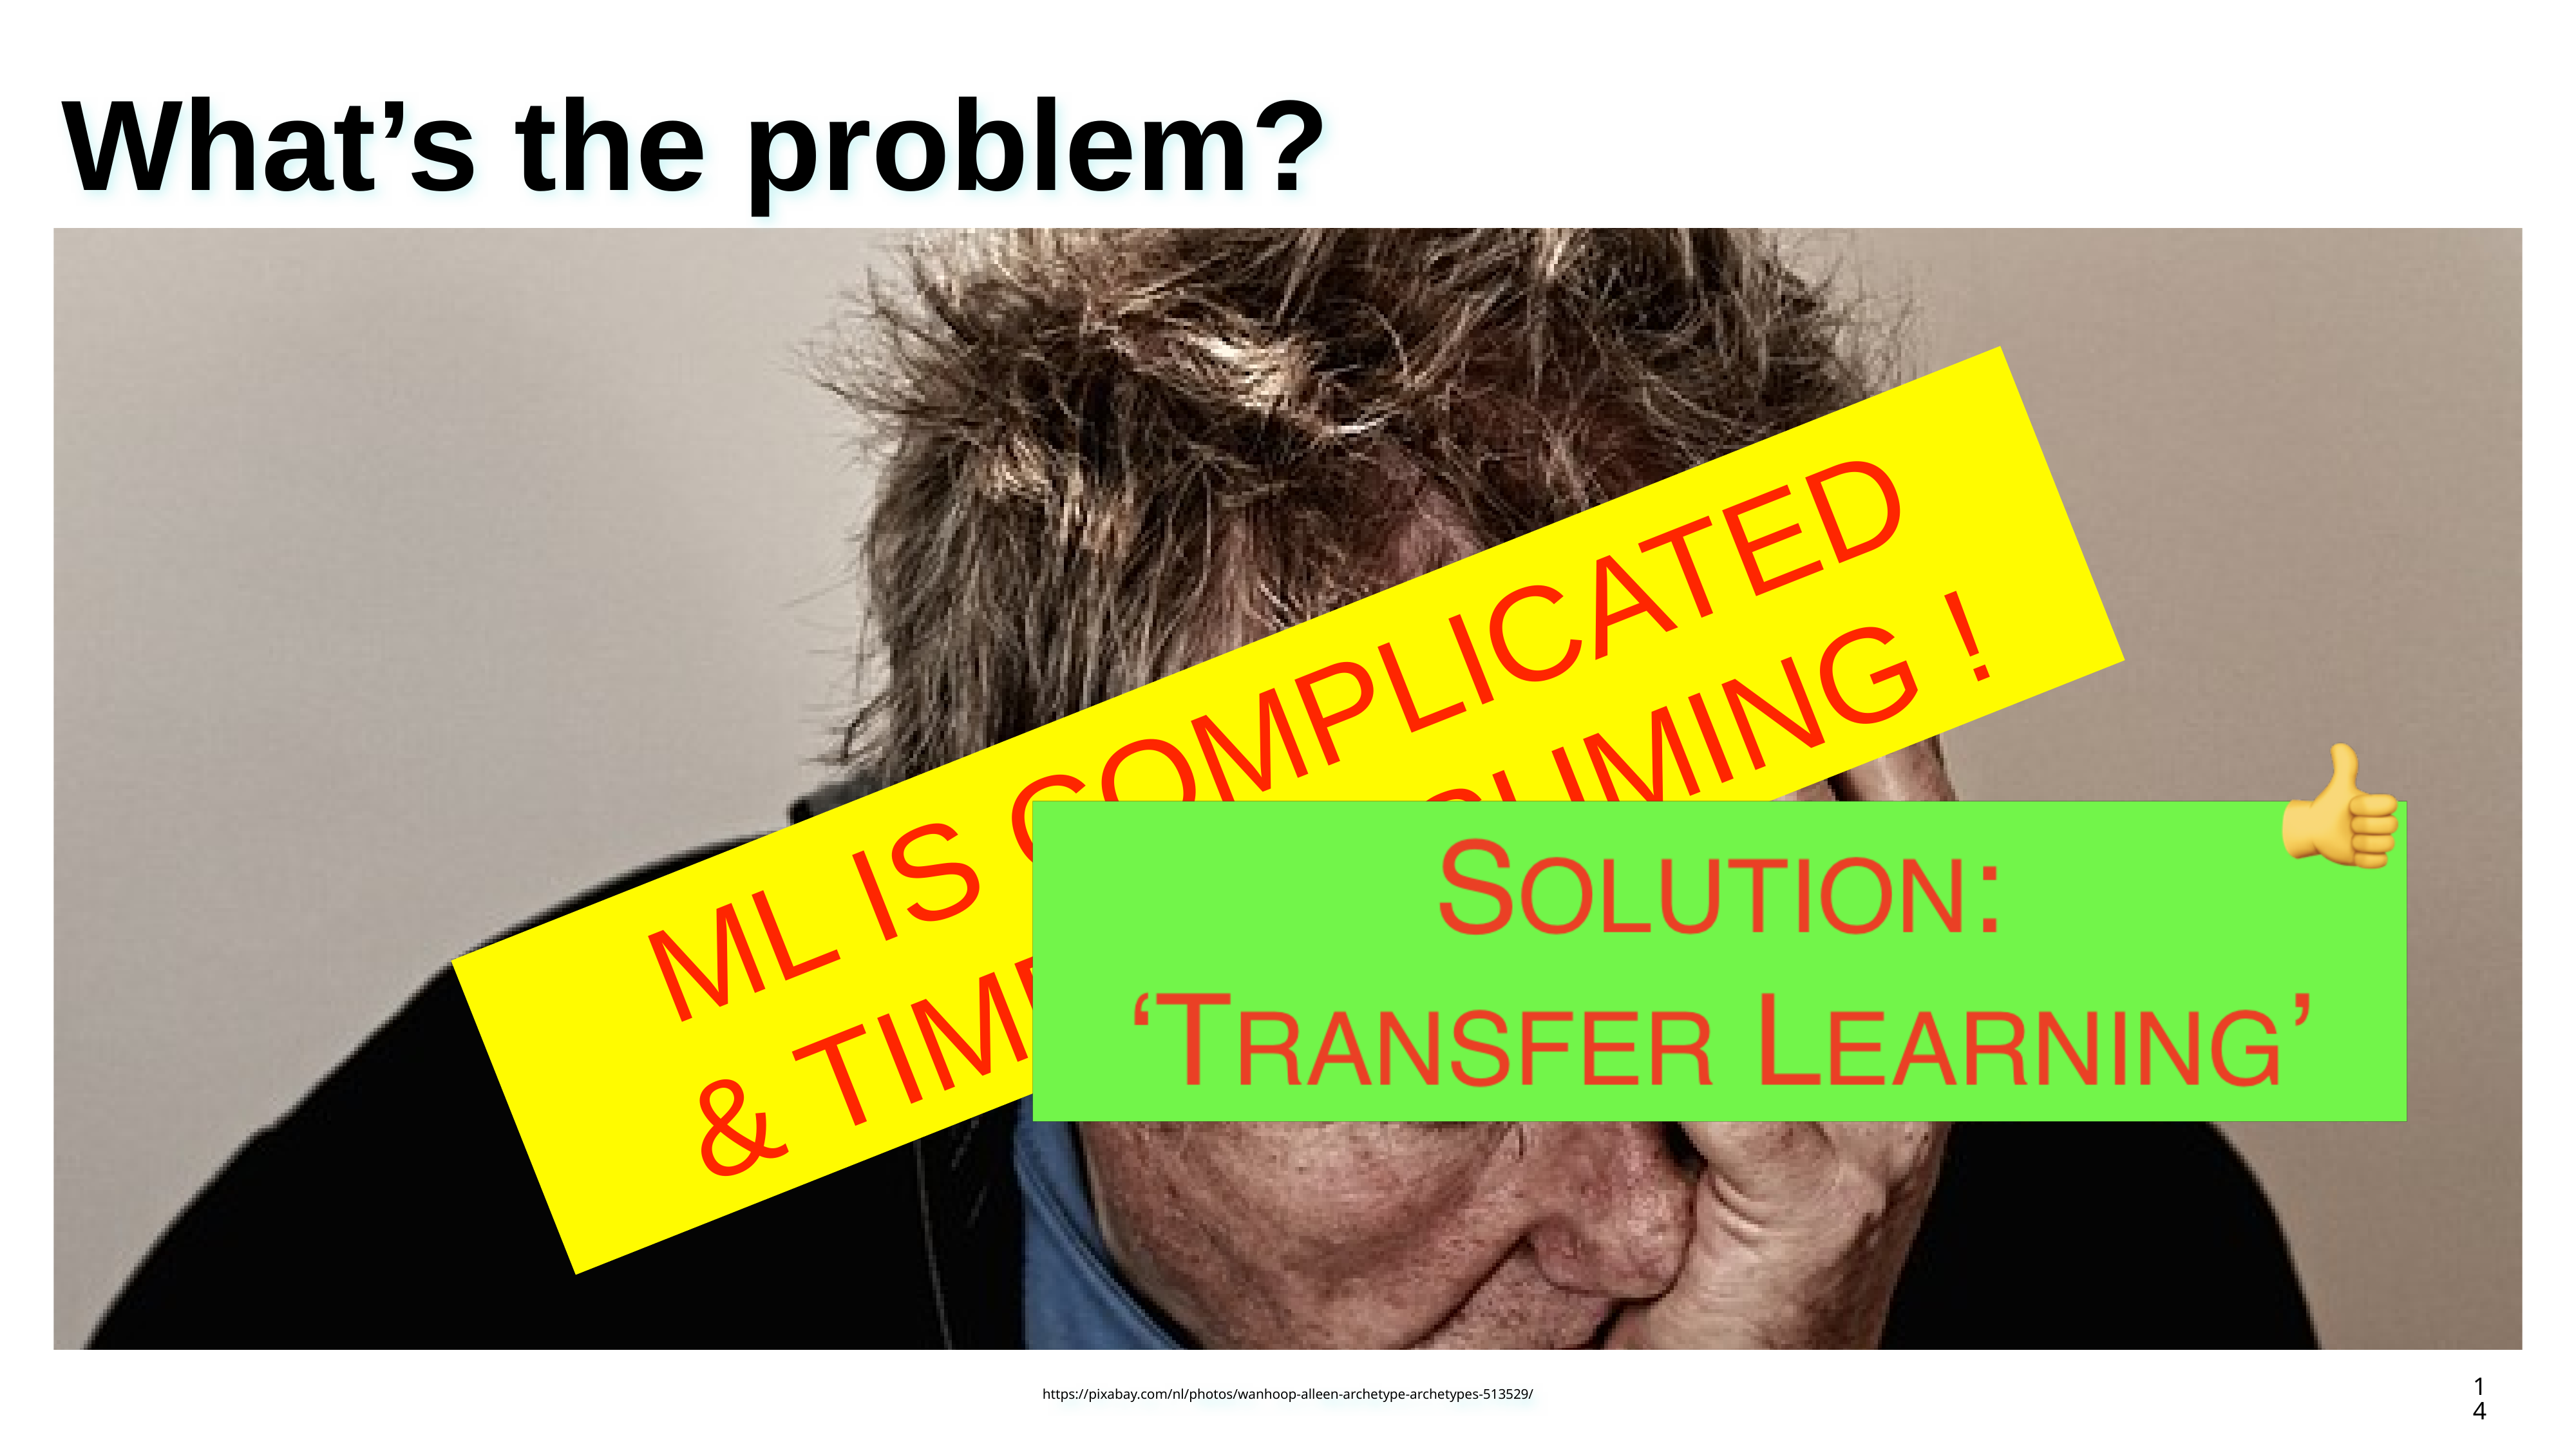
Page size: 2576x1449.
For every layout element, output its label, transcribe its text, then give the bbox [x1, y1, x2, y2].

list https://pixabay.com/nl/photos/wanhoop-alleen-archetype-archetypes-513529/ [53, 1363, 2523, 1425]
picture [53, 227, 2523, 1350]
slide_number 14 [2464, 1363, 2507, 1408]
title What’s the problem? [53, 19, 2523, 221]
